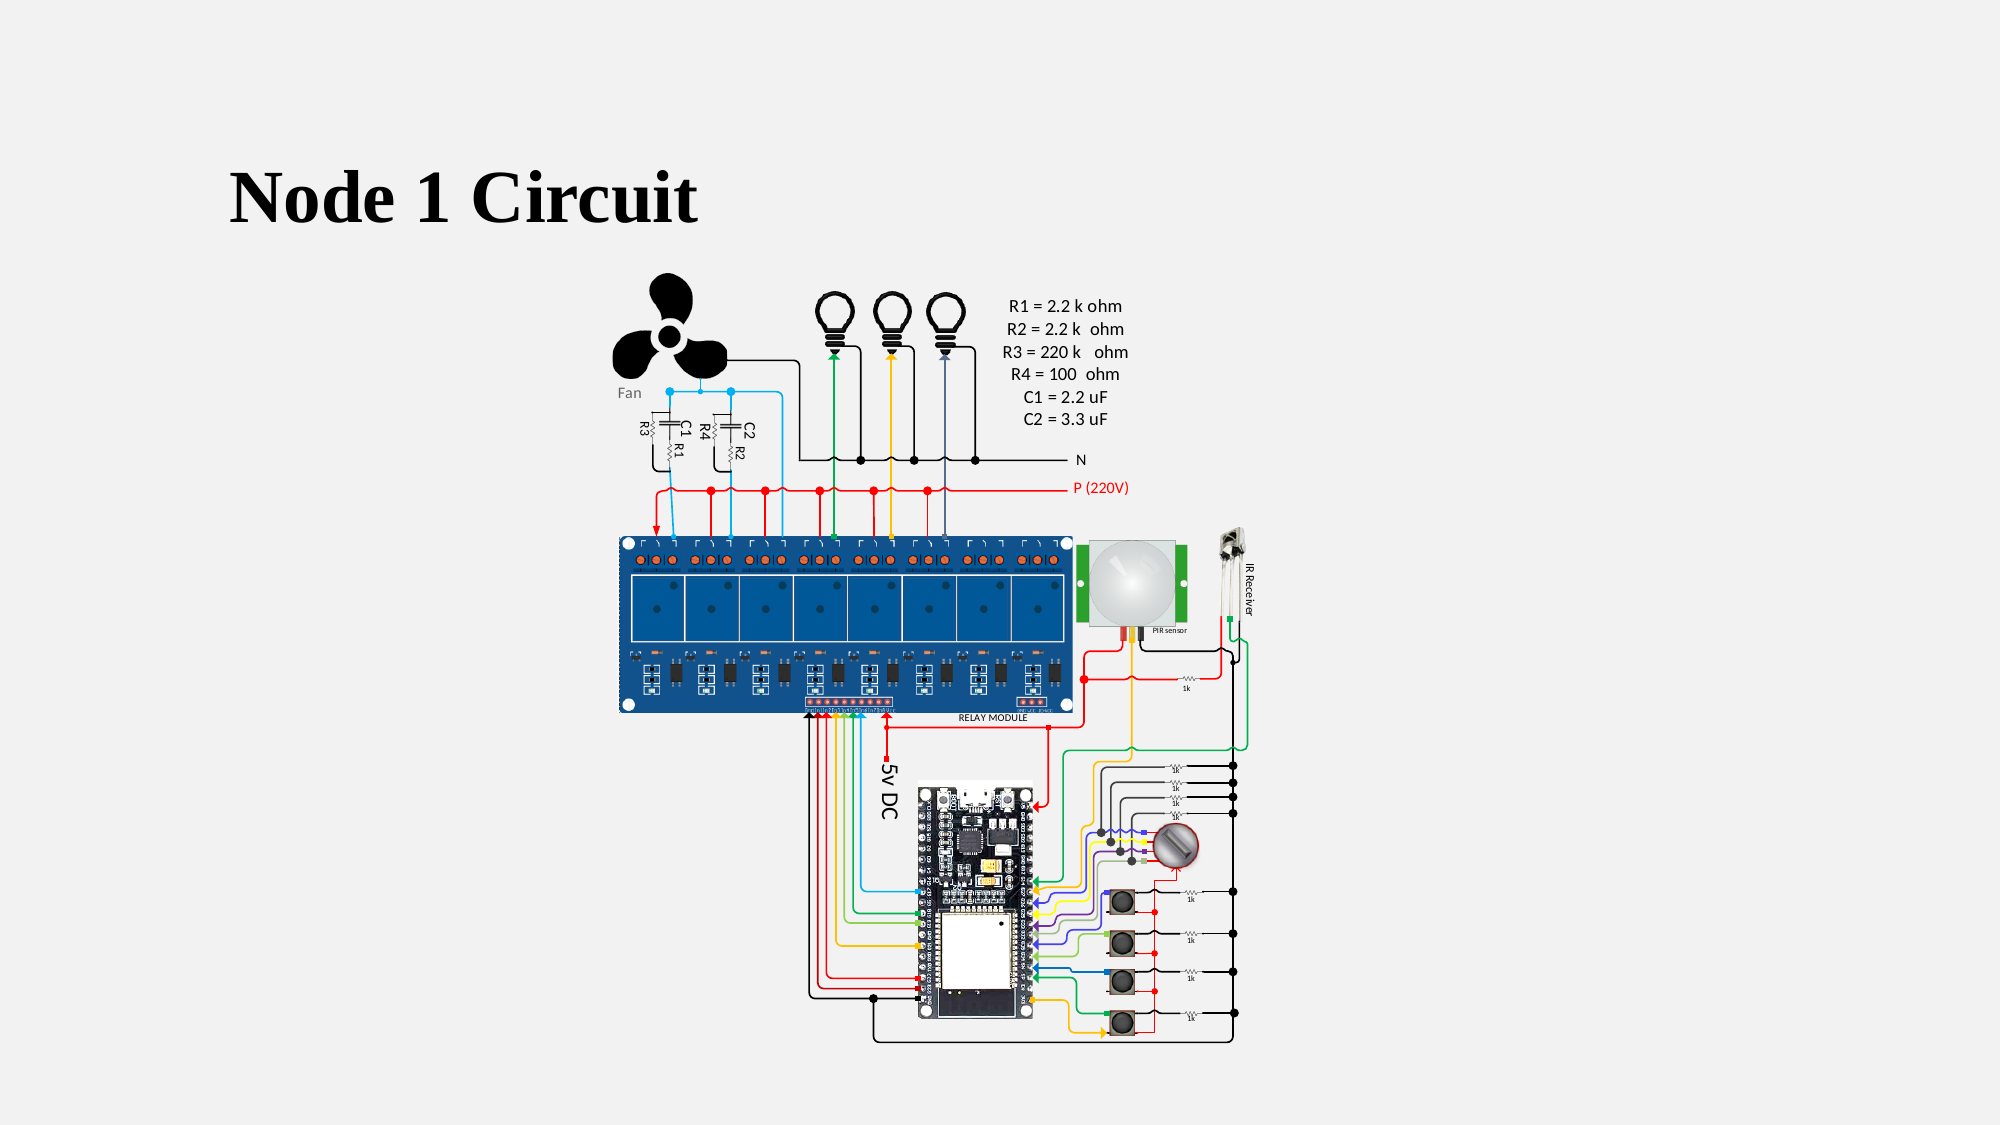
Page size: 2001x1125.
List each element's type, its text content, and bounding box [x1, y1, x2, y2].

text_box Node 1 Circuit [214, 140, 735, 246]
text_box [609, 270, 1275, 1050]
